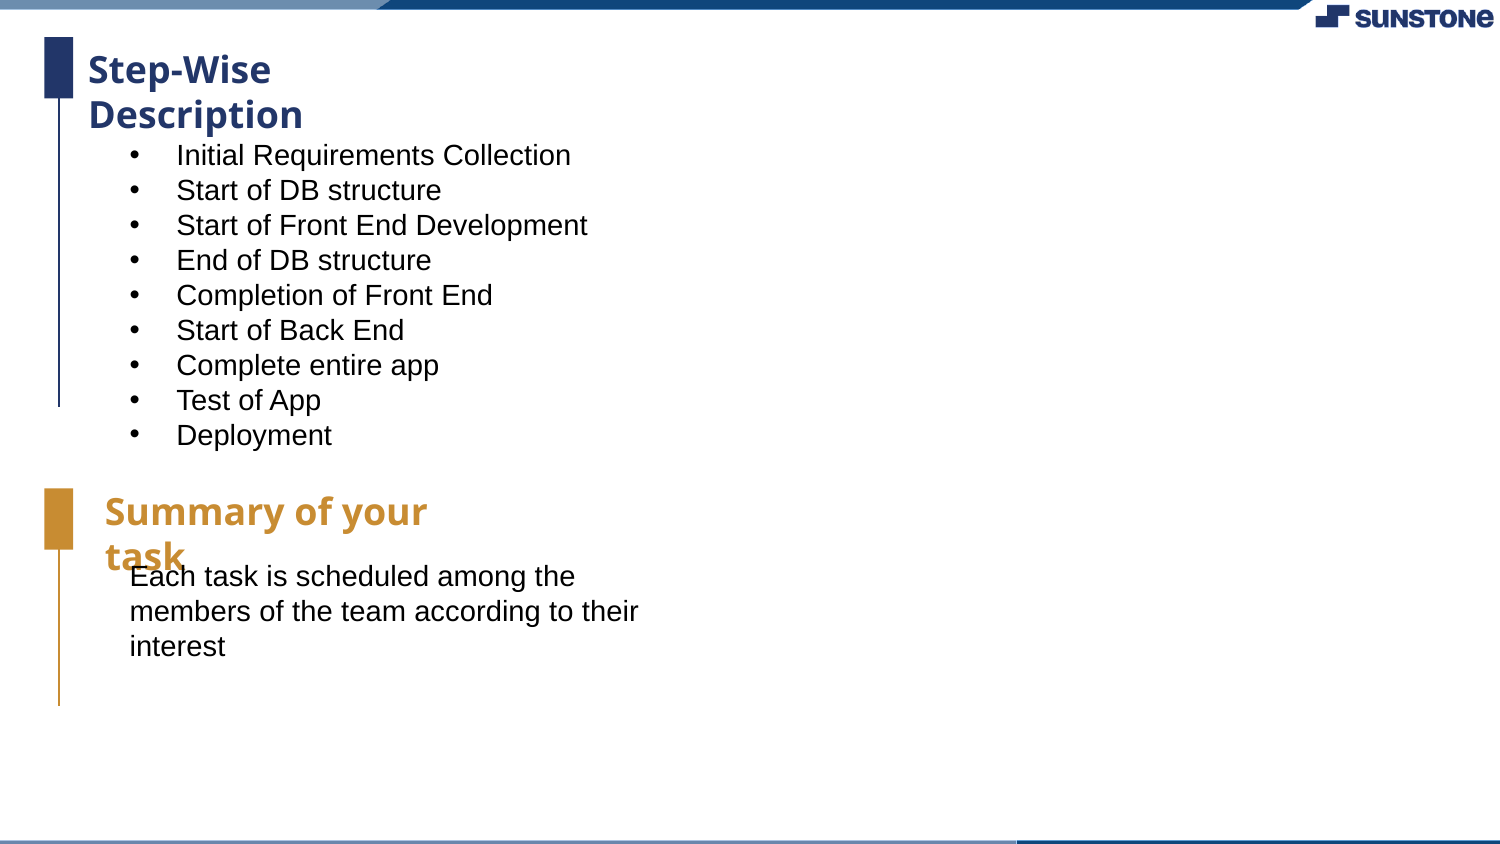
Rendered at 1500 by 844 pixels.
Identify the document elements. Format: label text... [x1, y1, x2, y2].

text_box Step-Wise Description [73, 38, 505, 92]
picture [0, 0, 1500, 844]
text_box Summary of your task [89, 480, 522, 533]
text_box Each task is scheduled among the members of the team according to their interest [114, 550, 693, 670]
text_box Initial Requirements Collection Start of DB structure Start of Front End Development End of DB structure Completion of Front End Start of Back End Complete entire app Test of App Deployment [114, 129, 606, 459]
